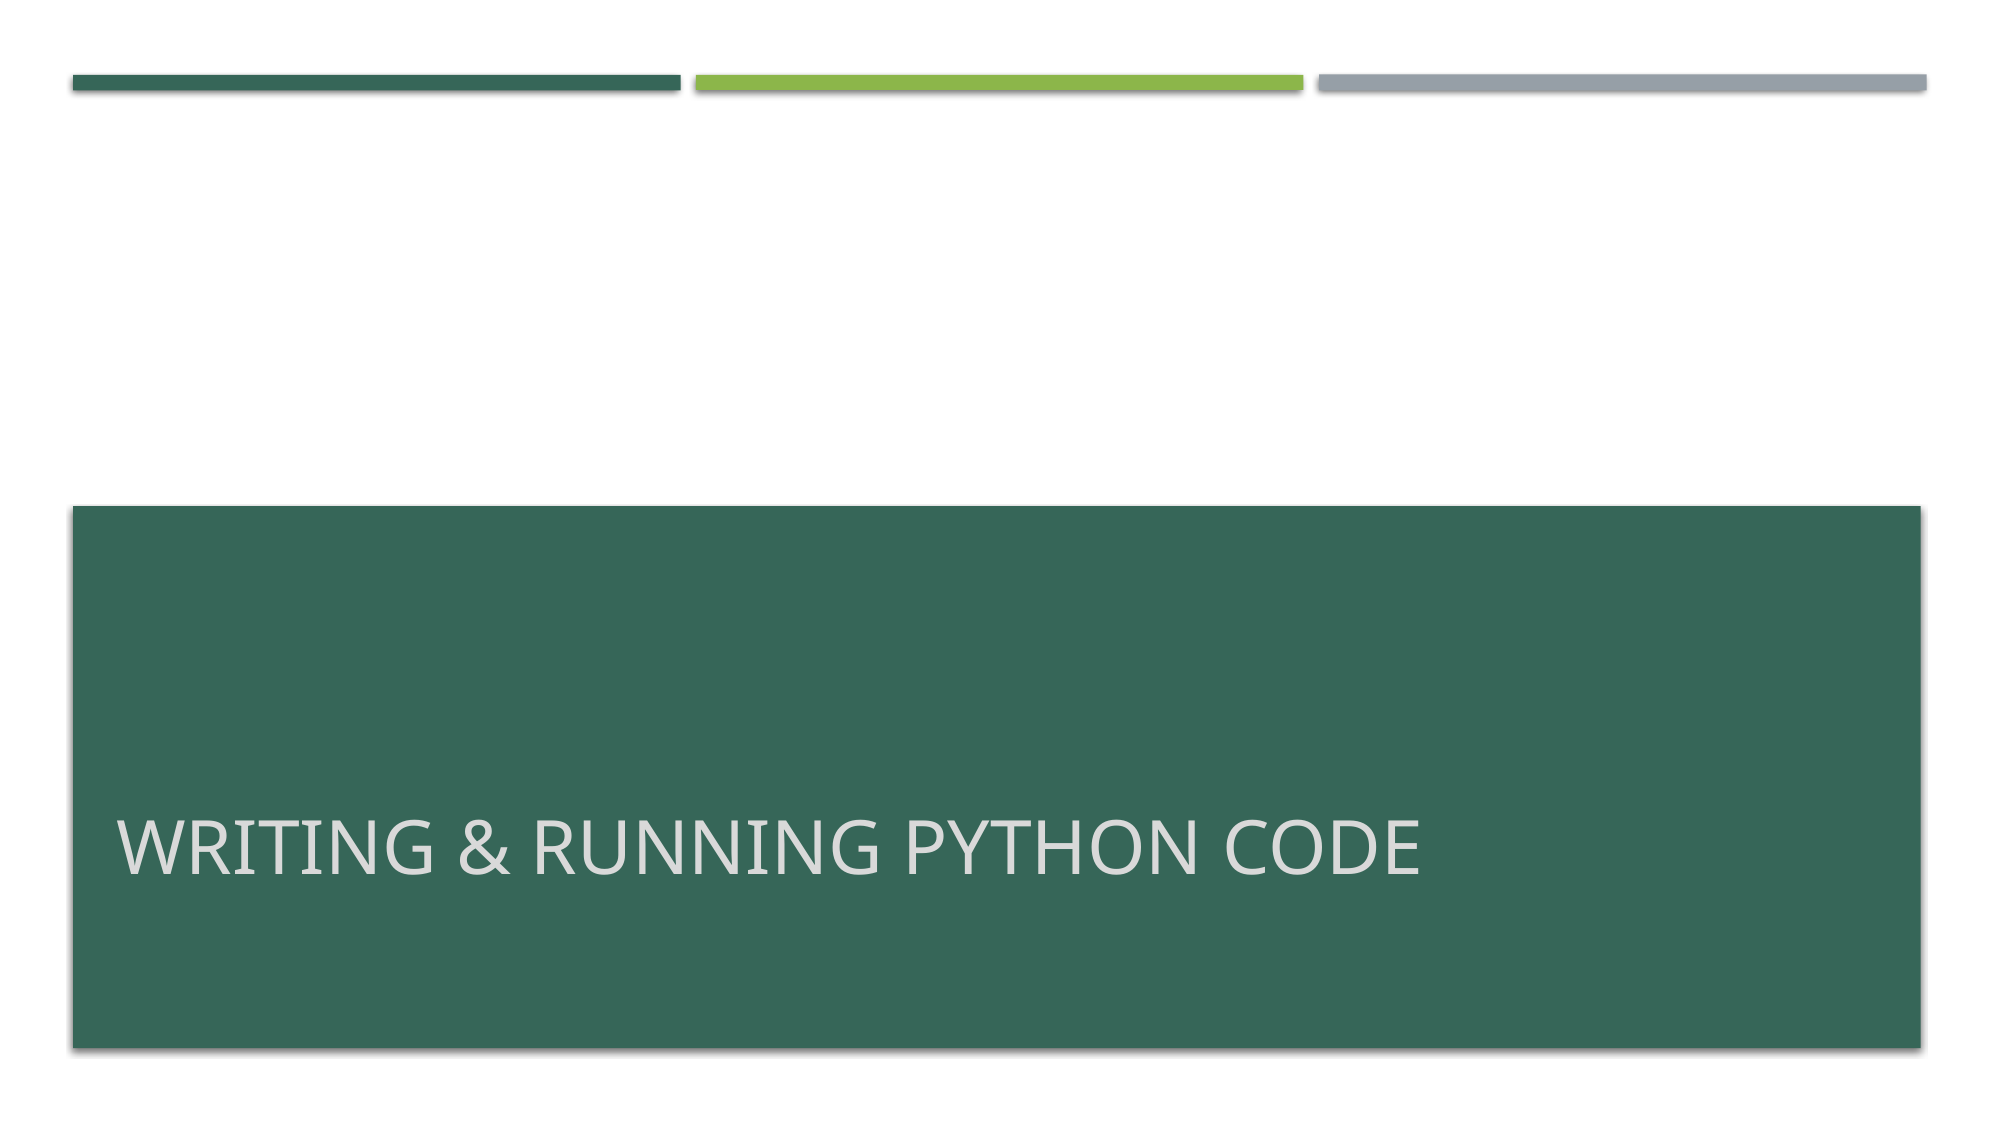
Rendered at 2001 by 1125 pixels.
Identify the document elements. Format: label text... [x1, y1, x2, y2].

text_box Writing & running python code [101, 655, 1905, 898]
